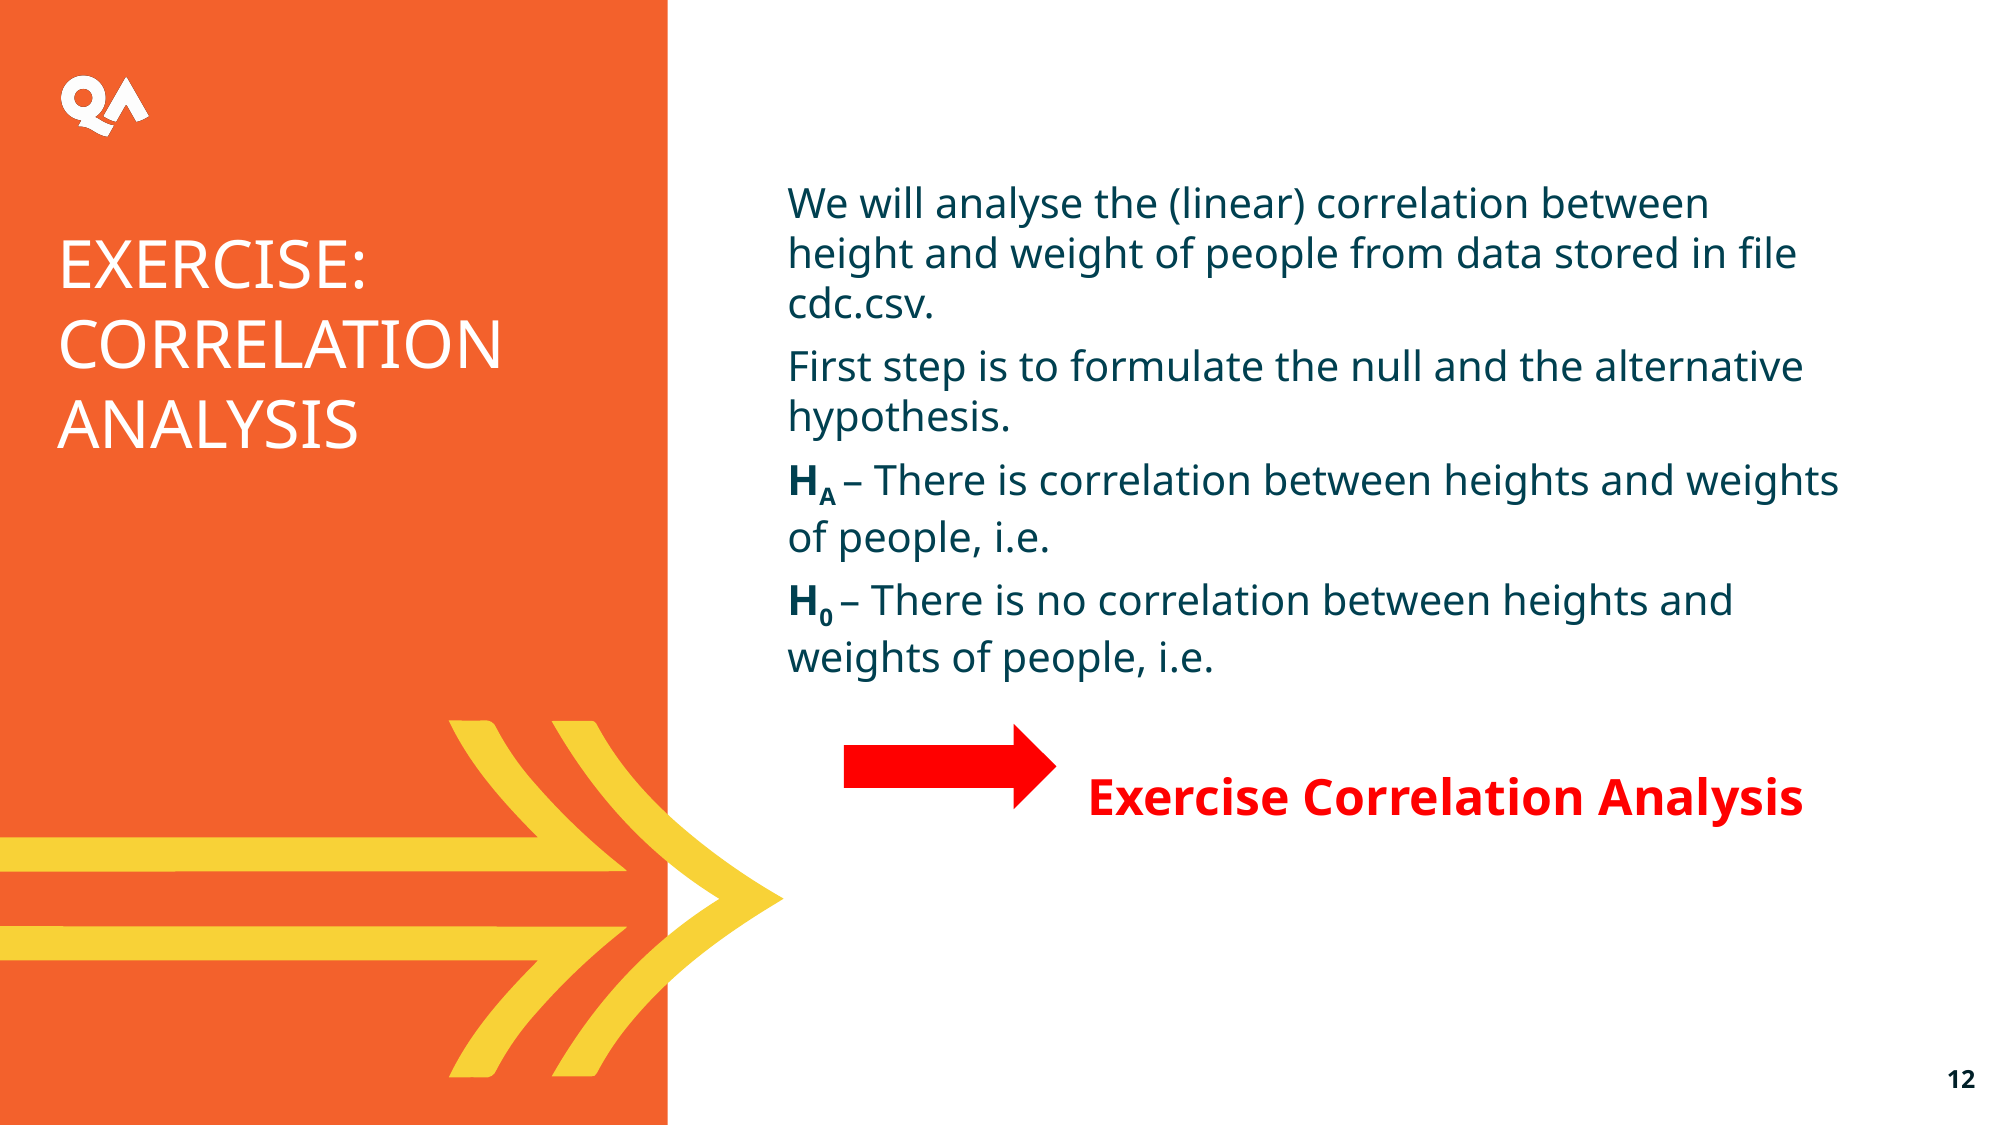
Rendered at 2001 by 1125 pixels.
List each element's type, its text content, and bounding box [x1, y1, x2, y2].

slide_number 12 [1846, 1068, 1976, 1098]
picture [44, 61, 166, 148]
text_box [842, 721, 1058, 812]
list Exercise: correlation analysis [57, 221, 659, 673]
